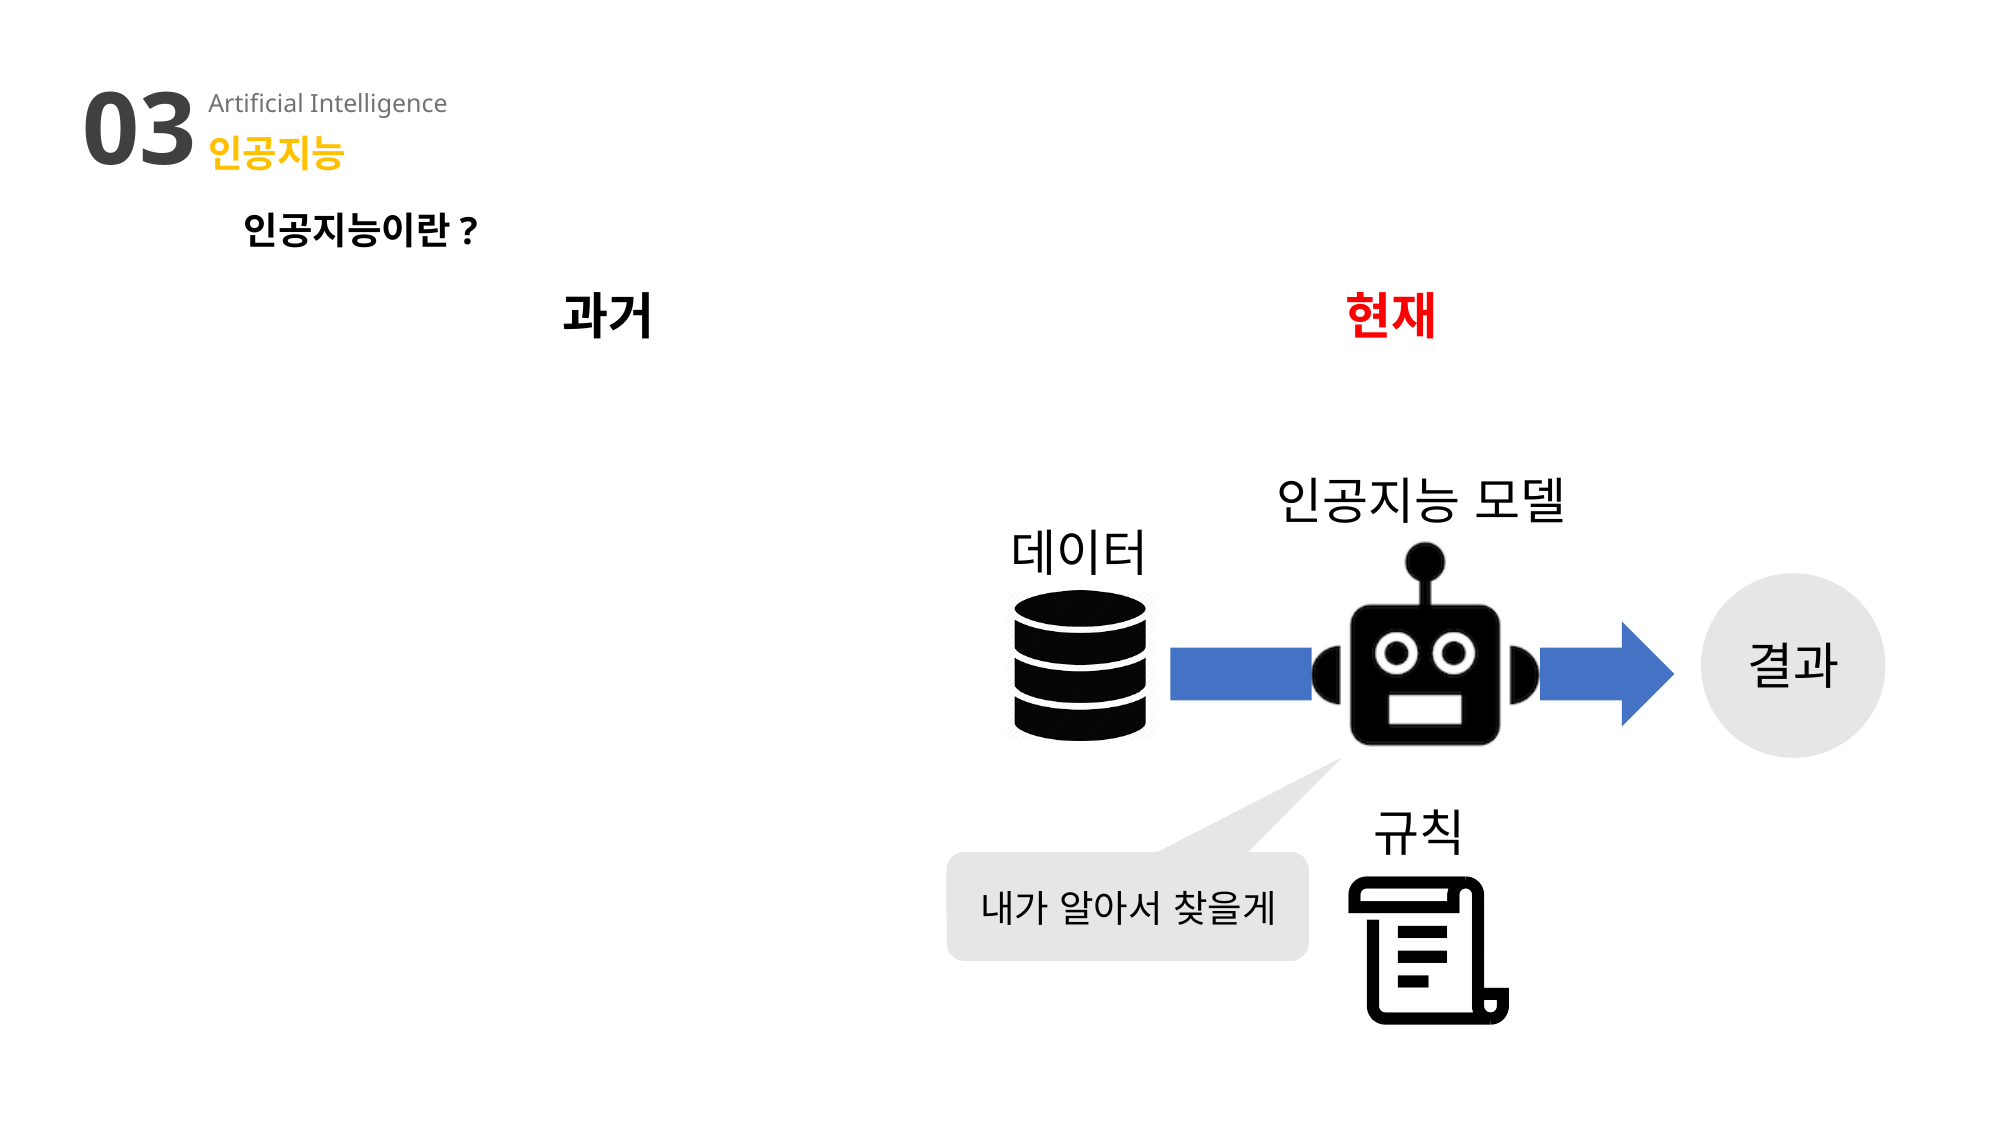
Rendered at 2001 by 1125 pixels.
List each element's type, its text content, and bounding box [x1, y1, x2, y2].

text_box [1245, 462, 1597, 758]
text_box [946, 851, 1309, 961]
text_box [1171, 646, 1245, 702]
text_box [1597, 618, 1676, 730]
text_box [988, 514, 1171, 741]
text_box 인공지능이란? [229, 199, 493, 260]
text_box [1700, 573, 1886, 758]
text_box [55, 57, 556, 194]
text_box 현재 [1330, 277, 1453, 353]
text_box 과거 [547, 277, 670, 353]
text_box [1336, 794, 1521, 1047]
